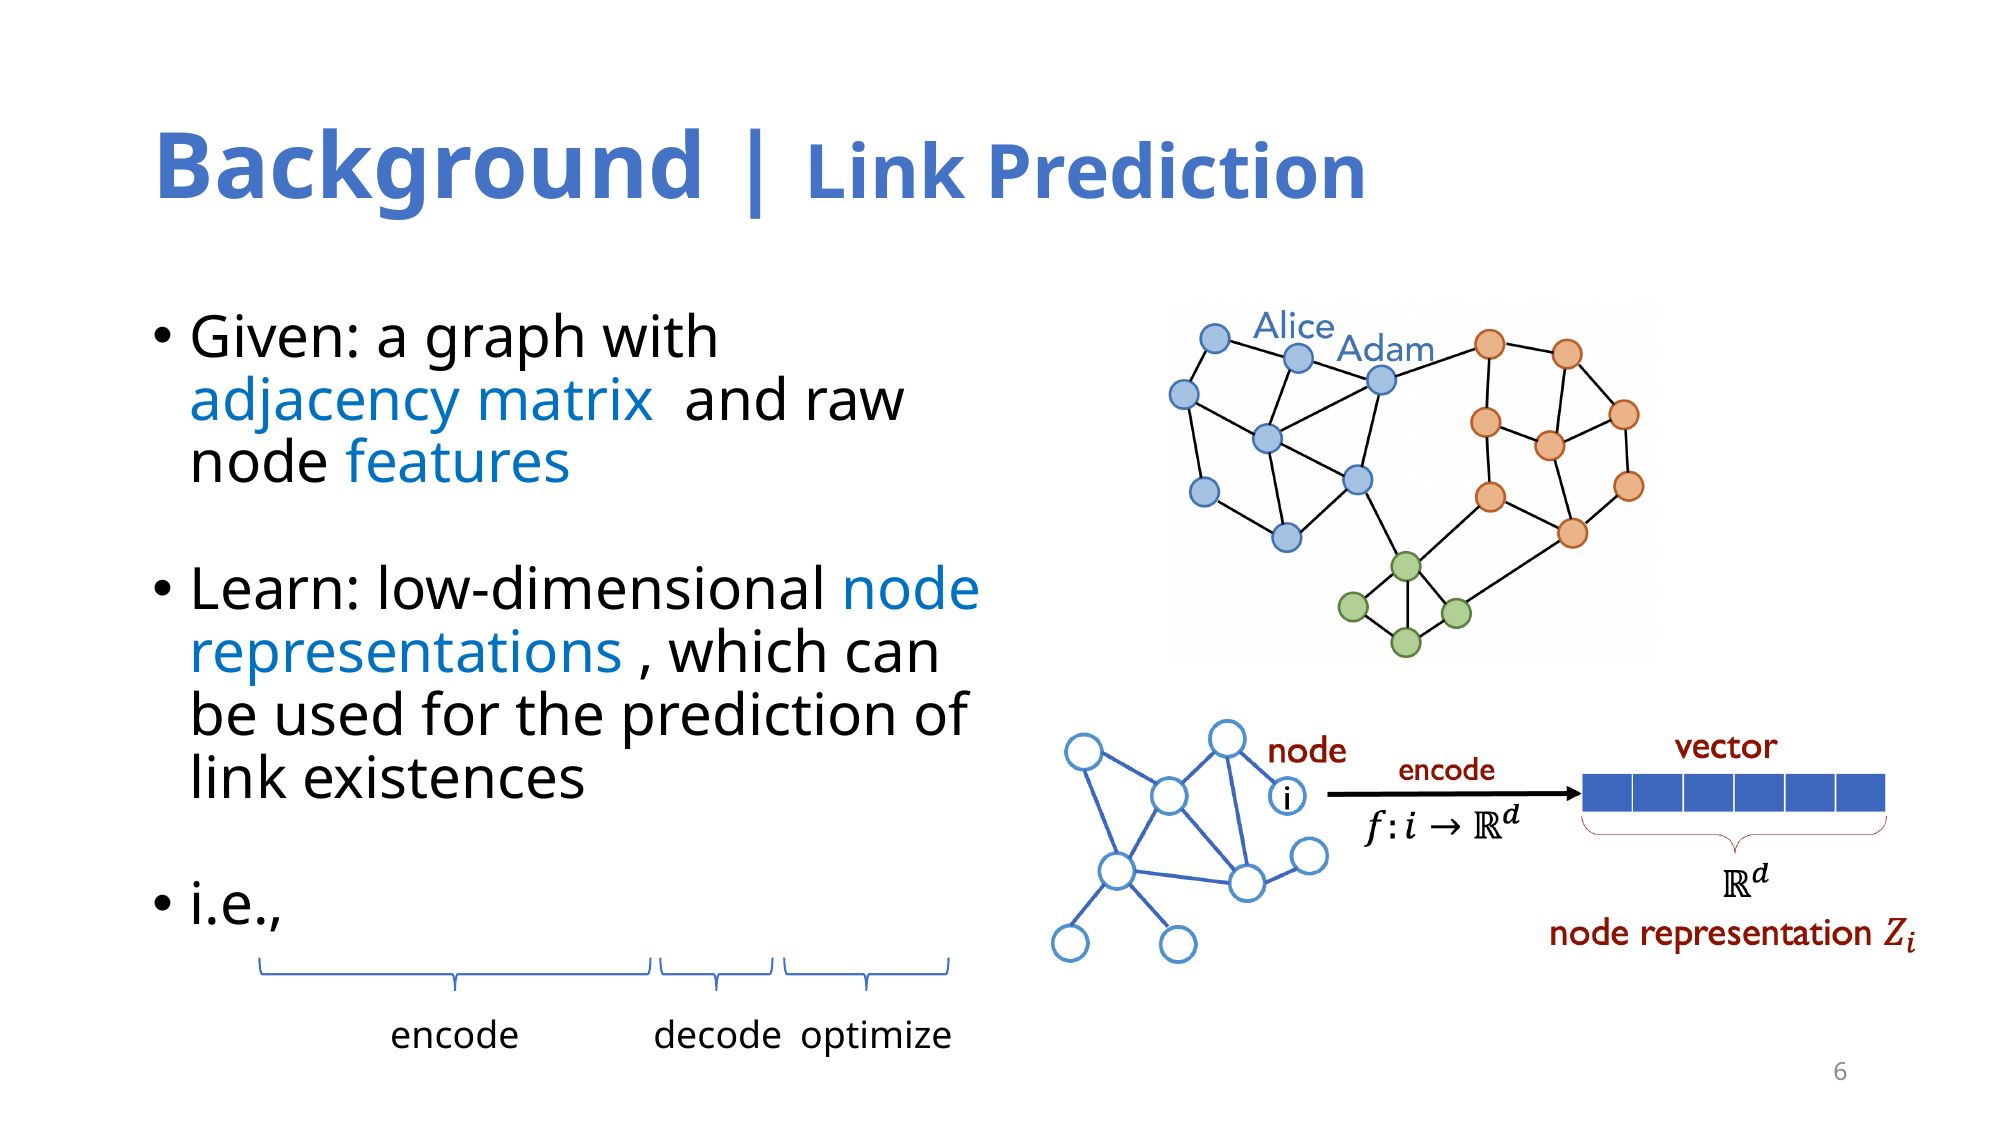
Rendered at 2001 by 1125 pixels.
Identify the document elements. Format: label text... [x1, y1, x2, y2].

text_box optimize [785, 1003, 968, 1063]
text_box [783, 957, 950, 991]
title Background | Link Prediction [137, 59, 1863, 278]
text_box decode [638, 1003, 785, 1063]
picture [1046, 711, 1930, 974]
picture [1167, 299, 1658, 670]
text_box [258, 957, 652, 991]
slide_number 6 [1412, 1042, 1863, 1103]
text_box encode [375, 1003, 535, 1064]
text_box [659, 957, 774, 991]
